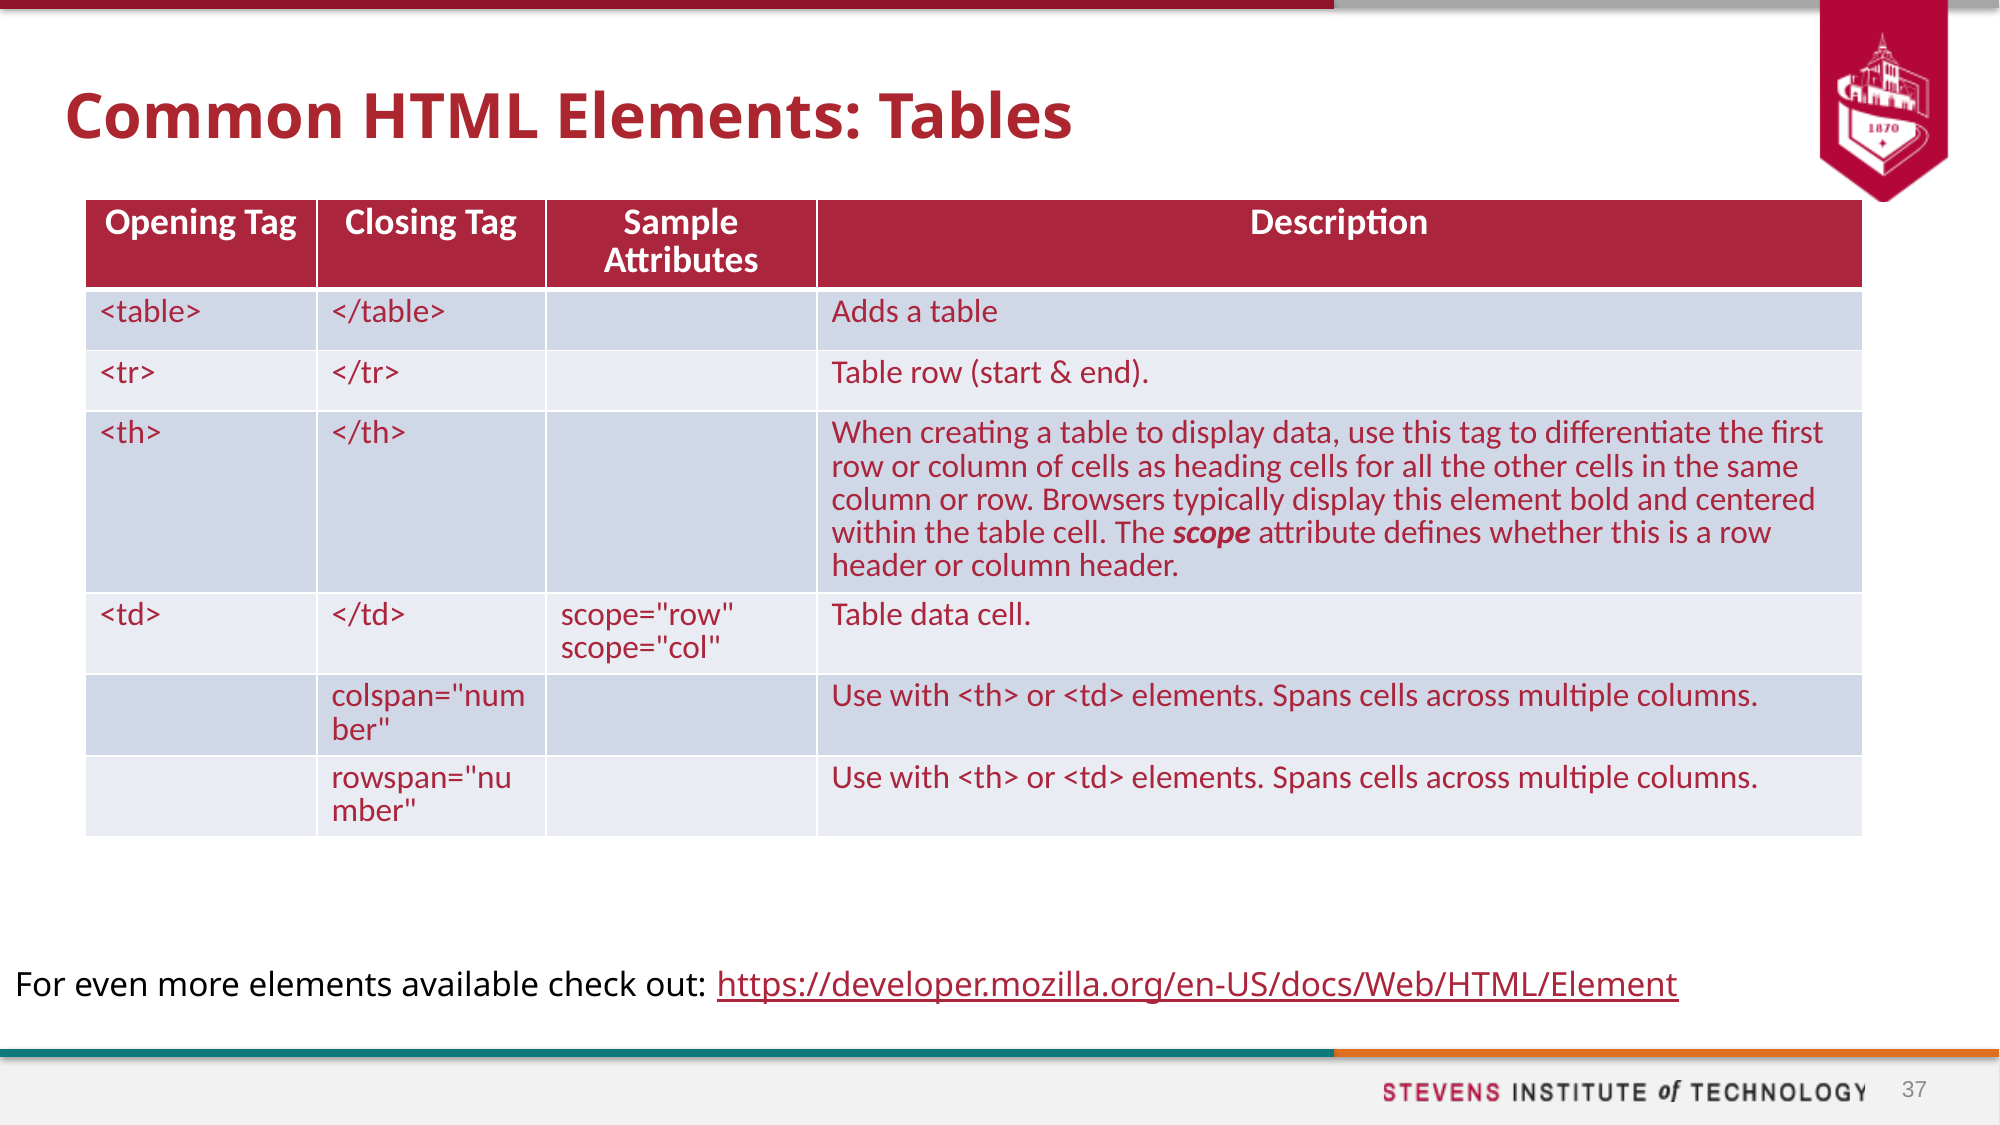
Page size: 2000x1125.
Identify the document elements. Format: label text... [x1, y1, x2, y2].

table_cell <table> [86, 292, 316, 350]
table_header Opening Tag [86, 200, 316, 287]
table_cell [547, 757, 816, 836]
table_cell [547, 292, 816, 350]
table_cell </tr> [318, 351, 545, 410]
table_cell [86, 757, 316, 836]
table_cell Table data cell. [818, 594, 1862, 673]
table_cell </table> [318, 292, 545, 350]
table_header Description [818, 200, 1862, 287]
slide_number 37 [1862, 1057, 1967, 1118]
table_cell [547, 412, 816, 592]
table_cell Use with <th> or <td> elements. Spans cells across multiple columns. [818, 757, 1862, 836]
title Common HTML Elements: Tables [49, 68, 1828, 157]
table_header Closing Tag [318, 200, 545, 287]
table_cell </td> [318, 594, 545, 673]
table_cell Use with <th> or <td> elements. Spans cells across multiple columns. [818, 675, 1862, 755]
table_cell <th> [86, 412, 316, 592]
table_cell <tr> [86, 351, 316, 410]
table_cell When creating a table to display data, use this tag to differentiate the first row or column of cells as heading cells for all the other cells in the same column or row. Browsers typically display this element bold and centered within the table cell. The scope attribute defines whether this is a row header or column header. [818, 412, 1862, 592]
table_cell <td> [86, 594, 316, 673]
table_cell Table row (start & end). [818, 351, 1862, 410]
text_box For even more elements available check out: https://developer.mozilla.org/en-US/docs/Web/HTML/Element [0, 956, 2000, 1017]
table_cell rowspan="number" [318, 757, 545, 836]
table_cell [547, 351, 816, 410]
table_cell colspan="number" [318, 675, 545, 755]
table_cell [547, 675, 816, 755]
table_cell scope="row" scope="col" [547, 594, 816, 673]
table_header Sample Attributes [547, 200, 816, 287]
table_cell [86, 675, 316, 755]
table_cell </th> [318, 412, 545, 592]
table_cell Adds a table [818, 292, 1862, 350]
